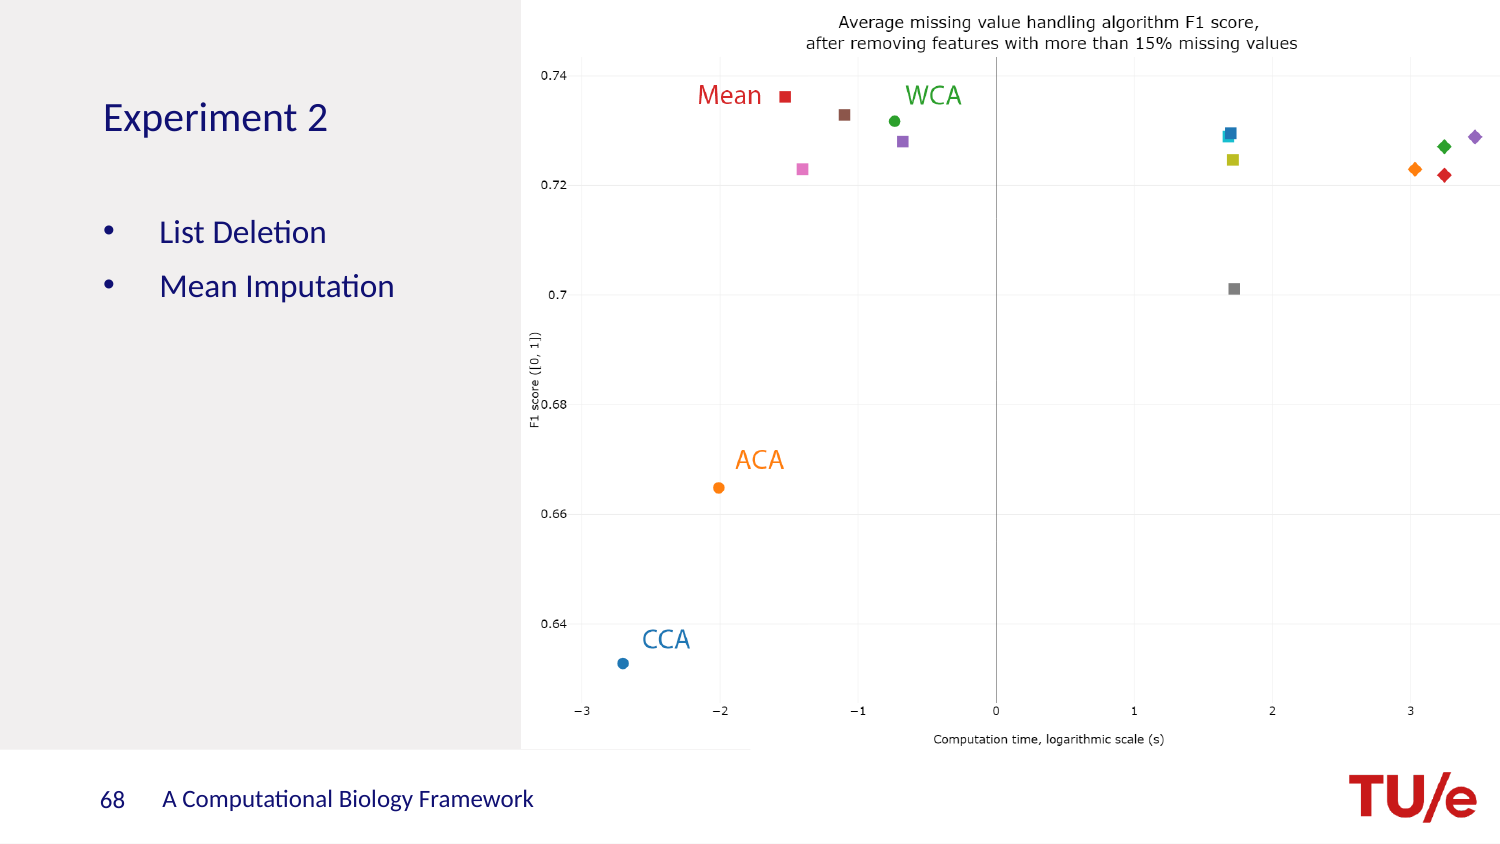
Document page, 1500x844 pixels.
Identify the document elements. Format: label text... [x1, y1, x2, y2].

footer A Computational Biology Framework [162, 782, 1267, 841]
list Experiment 2 List Deletion Mean Imputation [103, 102, 422, 750]
slide_number 68 [100, 783, 199, 841]
picture [1336, 759, 1489, 835]
picture [521, 0, 1500, 750]
